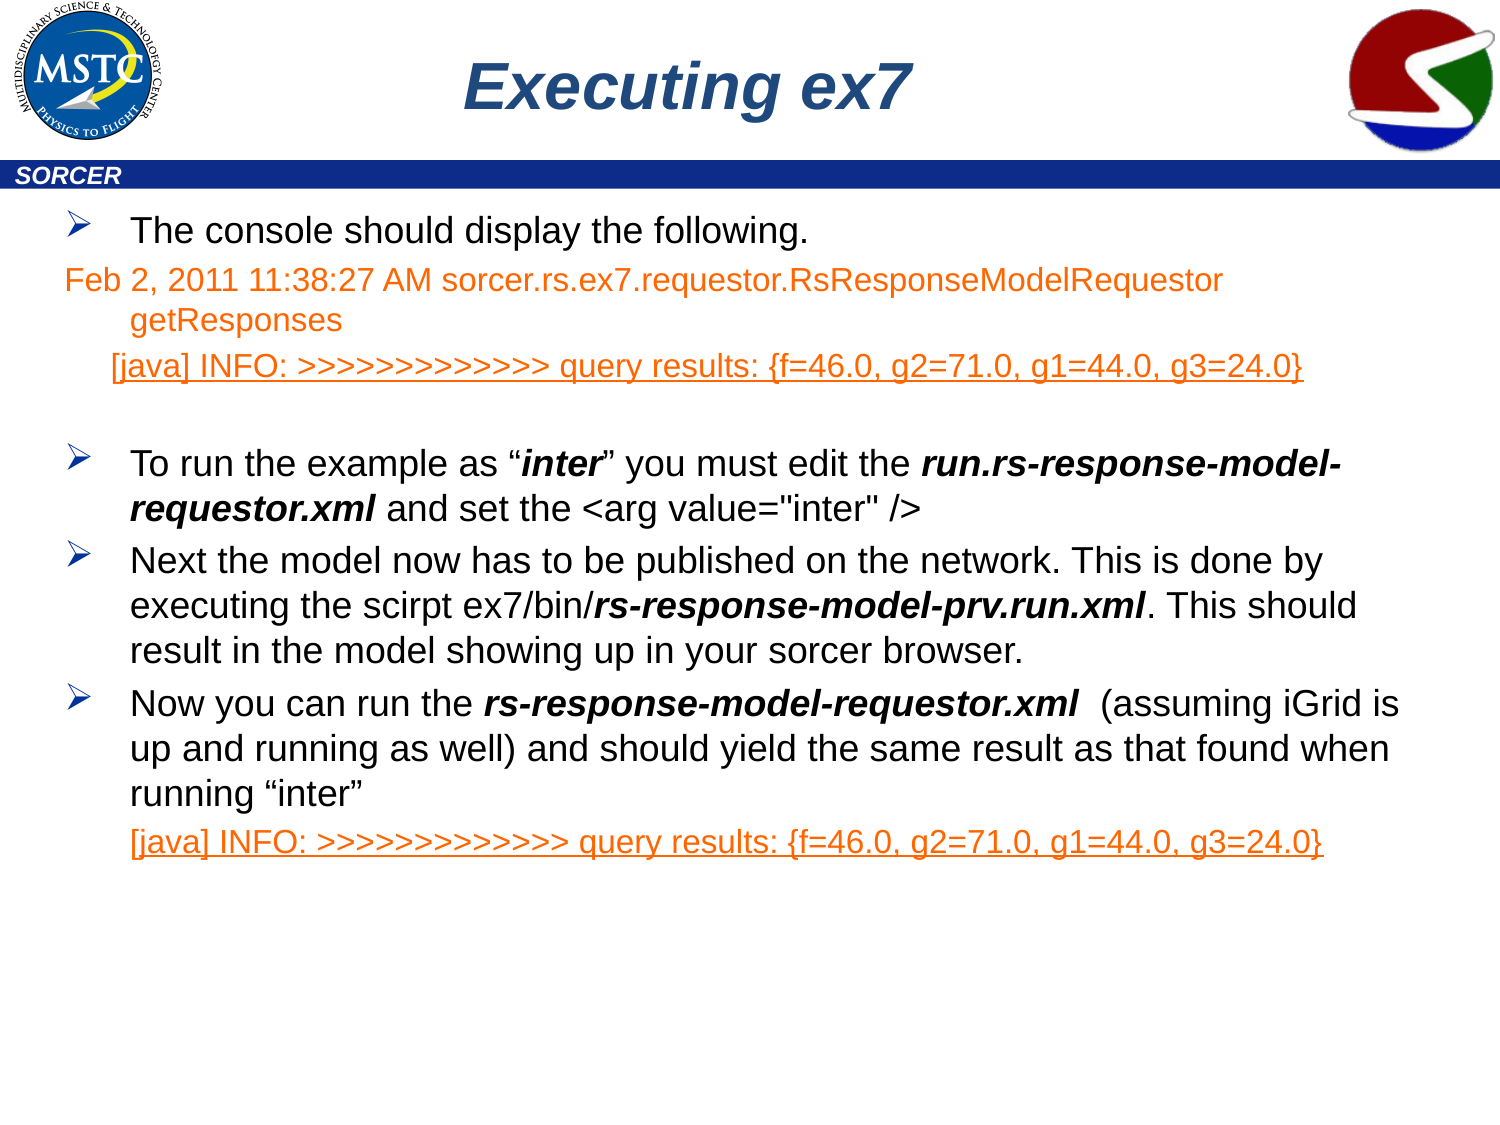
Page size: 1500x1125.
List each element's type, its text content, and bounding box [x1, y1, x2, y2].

list The console should display the following. Feb 2, 2011 11:38:27 AM sorcer.rs.ex7.requestor.RsResponseModelRequestor getResponses [java] INFO: >>>>>>>>>>>>> query results: {f=46.0, g2=71.0, g1=44.0, g3=24.0} To run the example as “inter” you must edit the run.rs-response-model-requestor.xml and set the <arg value="inter" /> Next the model now has to be published on the network. This is done by executing the scirpt ex7/bin/rs-response-model-prv.run.xml. This should result in the model showing up in your sorcer browser. Now you can run the rs-response-model-requestor.xml (assuming iGrid is up and running as well) and should yield the same result as that found when running “inter” [java] INFO: >>>>>>>>>>>>> query results: {f=46.0, g2=71.0, g1=44.0, g3=24.0} [49, 198, 1448, 1062]
picture [1347, 7, 1495, 154]
picture [12, 0, 163, 148]
title Executing ex7 [162, 2, 1213, 164]
